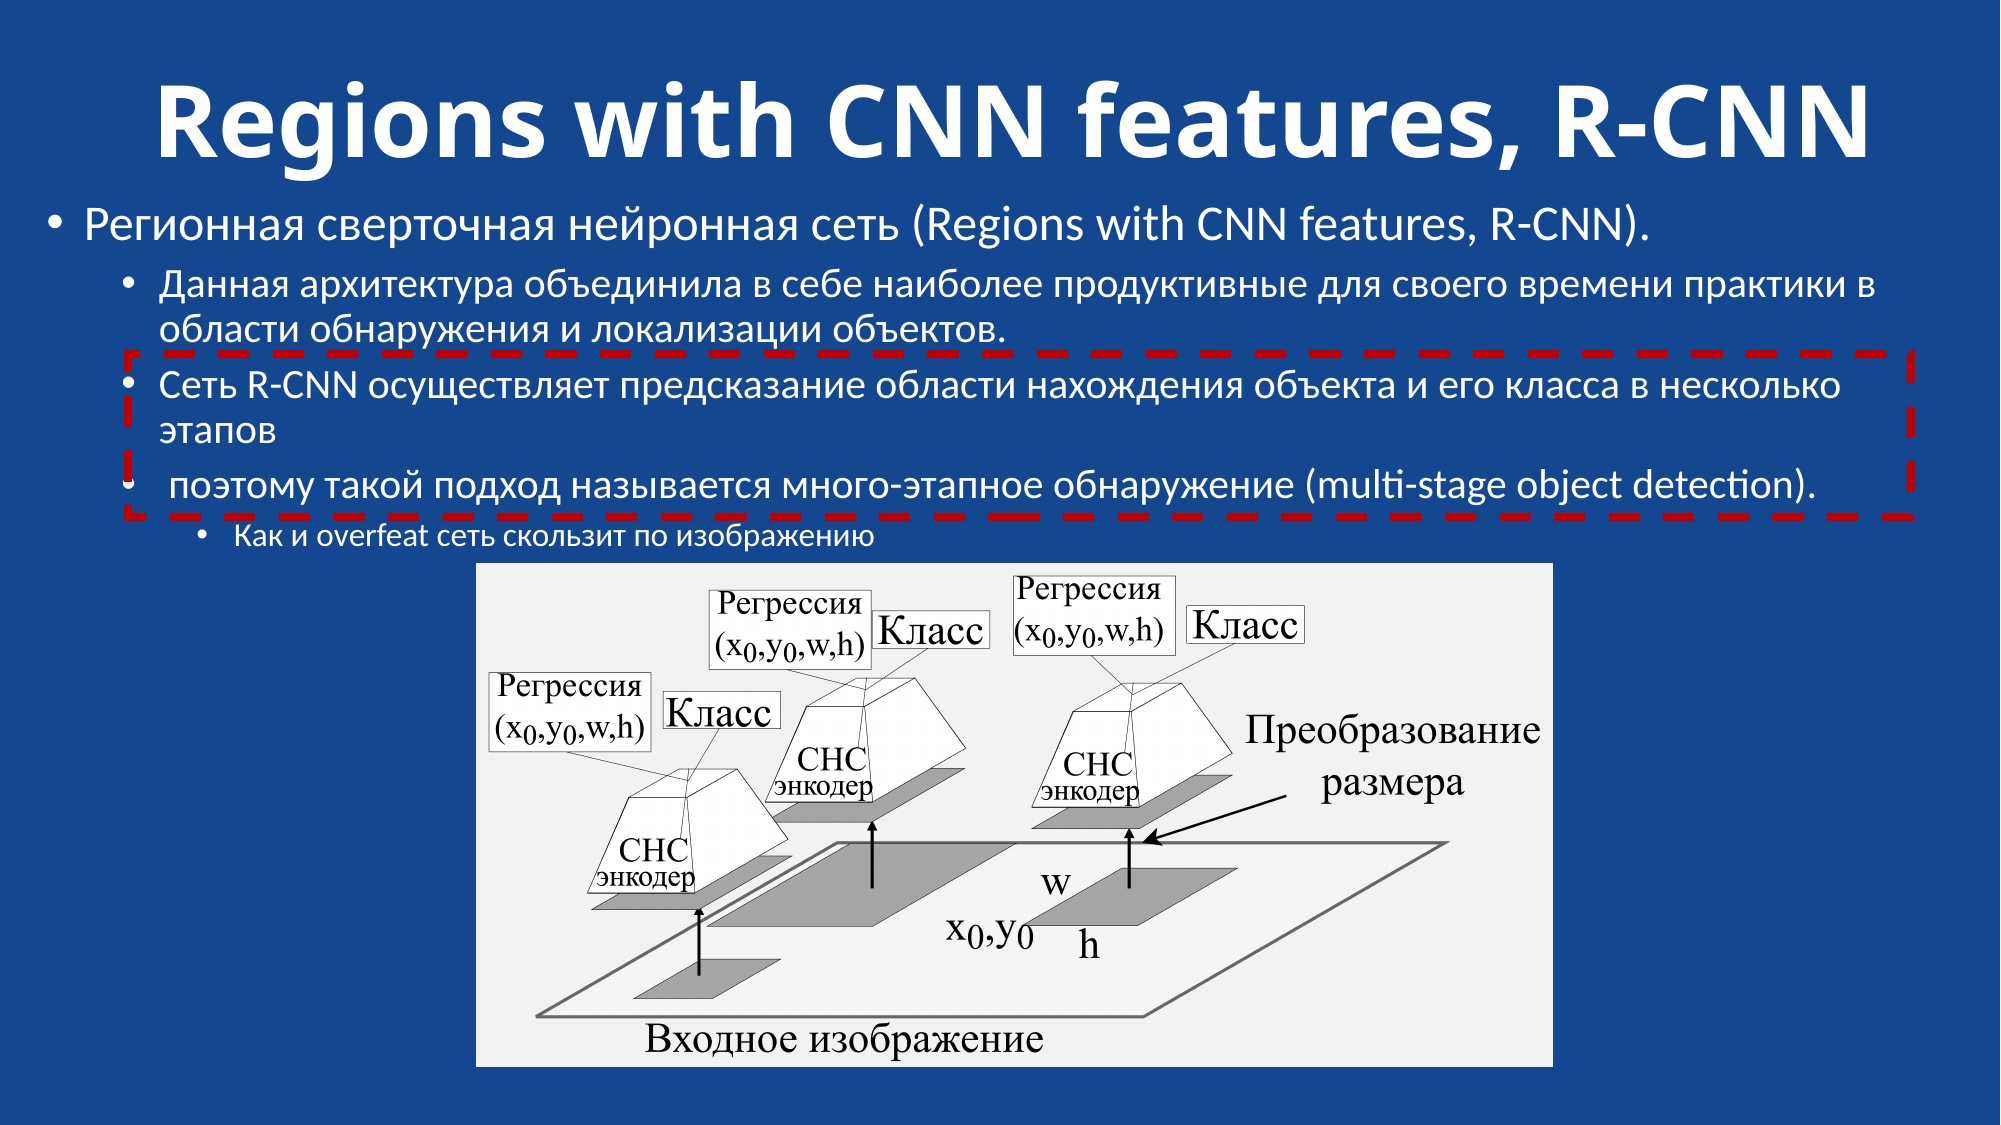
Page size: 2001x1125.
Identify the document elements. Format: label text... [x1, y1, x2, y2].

picture [475, 562, 1553, 1068]
title Regions with CNN features, R-CNN [28, 30, 2000, 221]
list Регионная сверточная нейронная сеть (Regions with CNN features, R-CNN). Данная архитектура объединила в себе наиболее продуктивные для своего времени практики в области обнаружения и локализации объектов. Сеть R-CNN осуществляет предсказание области нахождения объекта и его класса в несколько этапов поэтому такой подход называется много-этапное обнаружение (multi-stage object detection). Как и overfeat сеть скользит по изображению [31, 189, 1912, 1094]
text_box [127, 353, 1912, 518]
